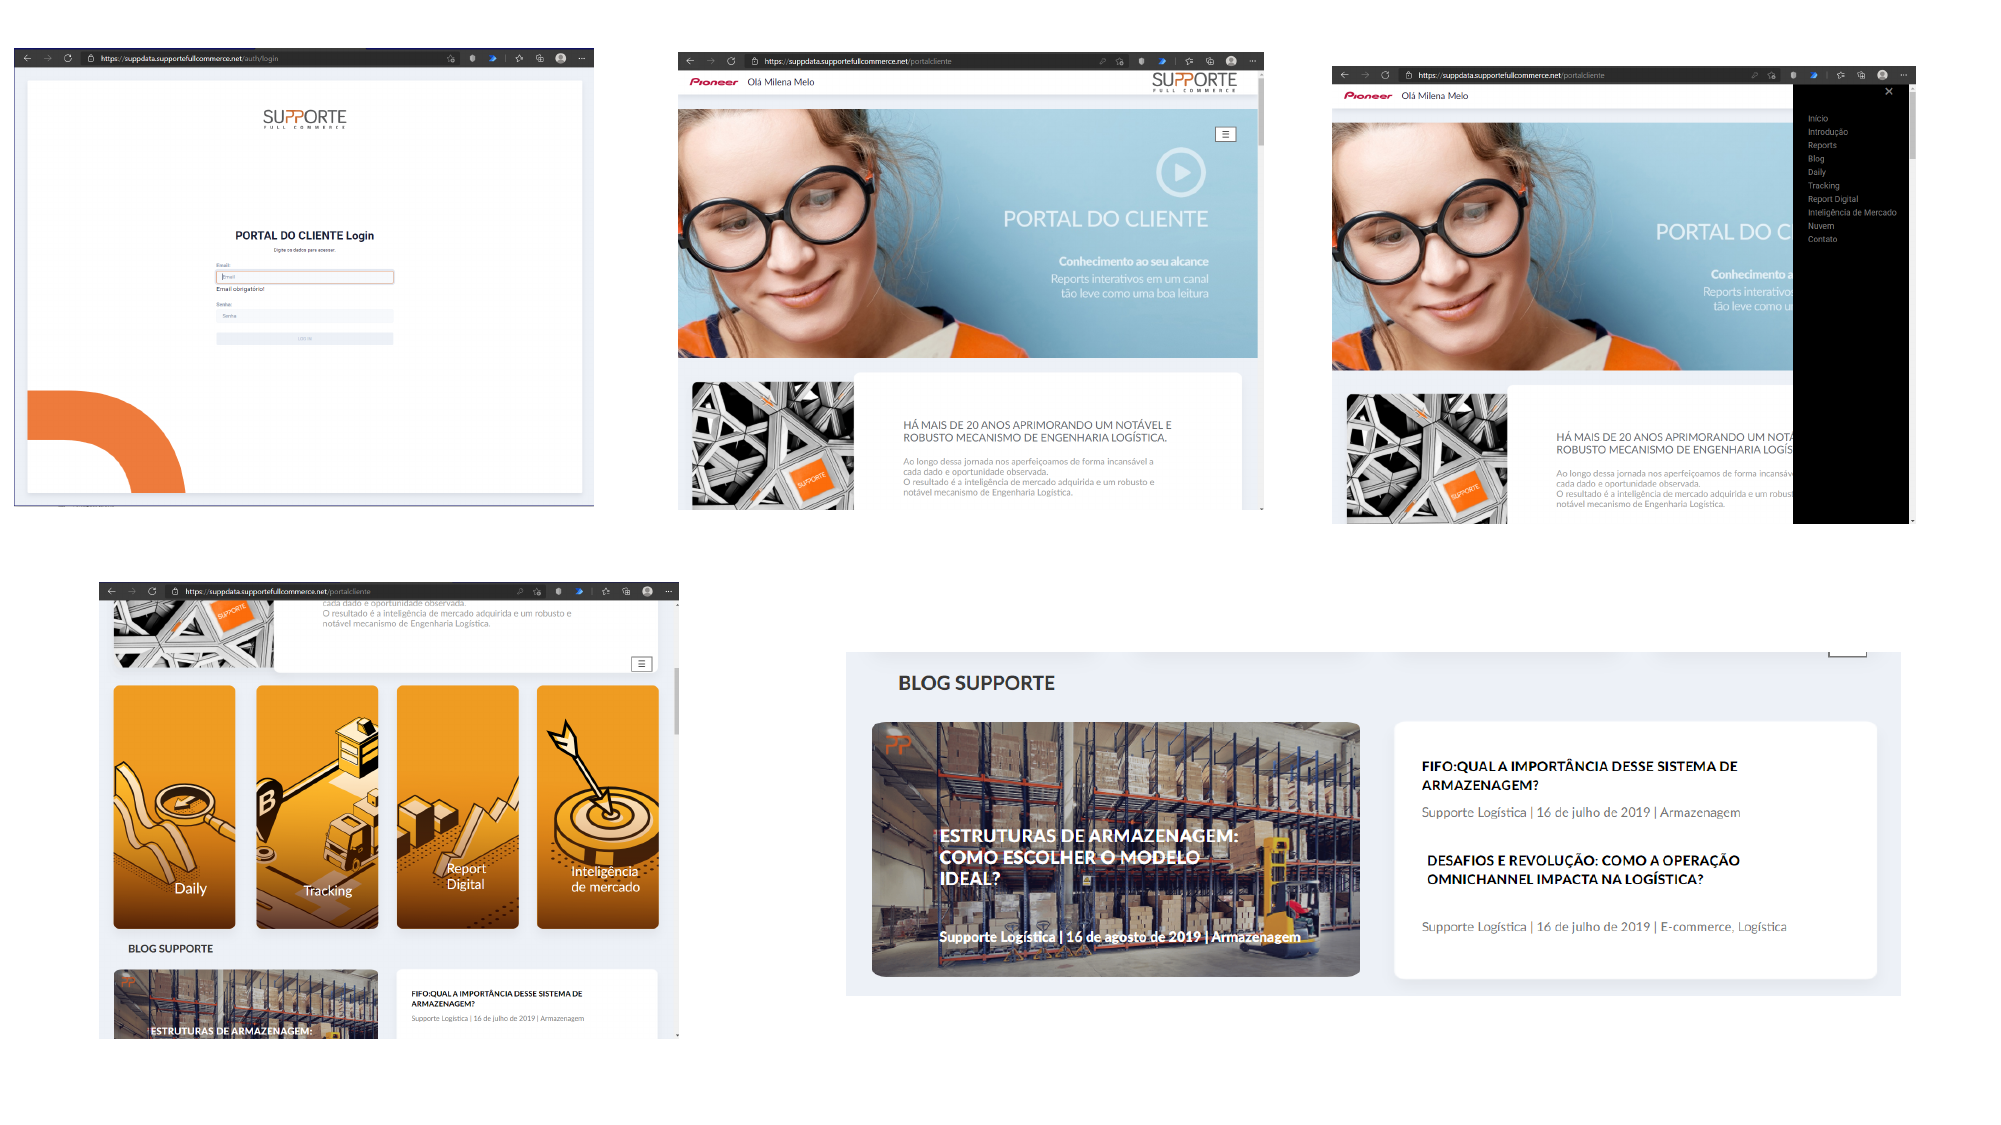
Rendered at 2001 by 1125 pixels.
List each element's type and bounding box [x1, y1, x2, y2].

picture [678, 52, 1264, 510]
picture [14, 48, 594, 507]
picture [1332, 66, 1916, 524]
picture [99, 582, 679, 1039]
picture [846, 652, 1901, 996]
